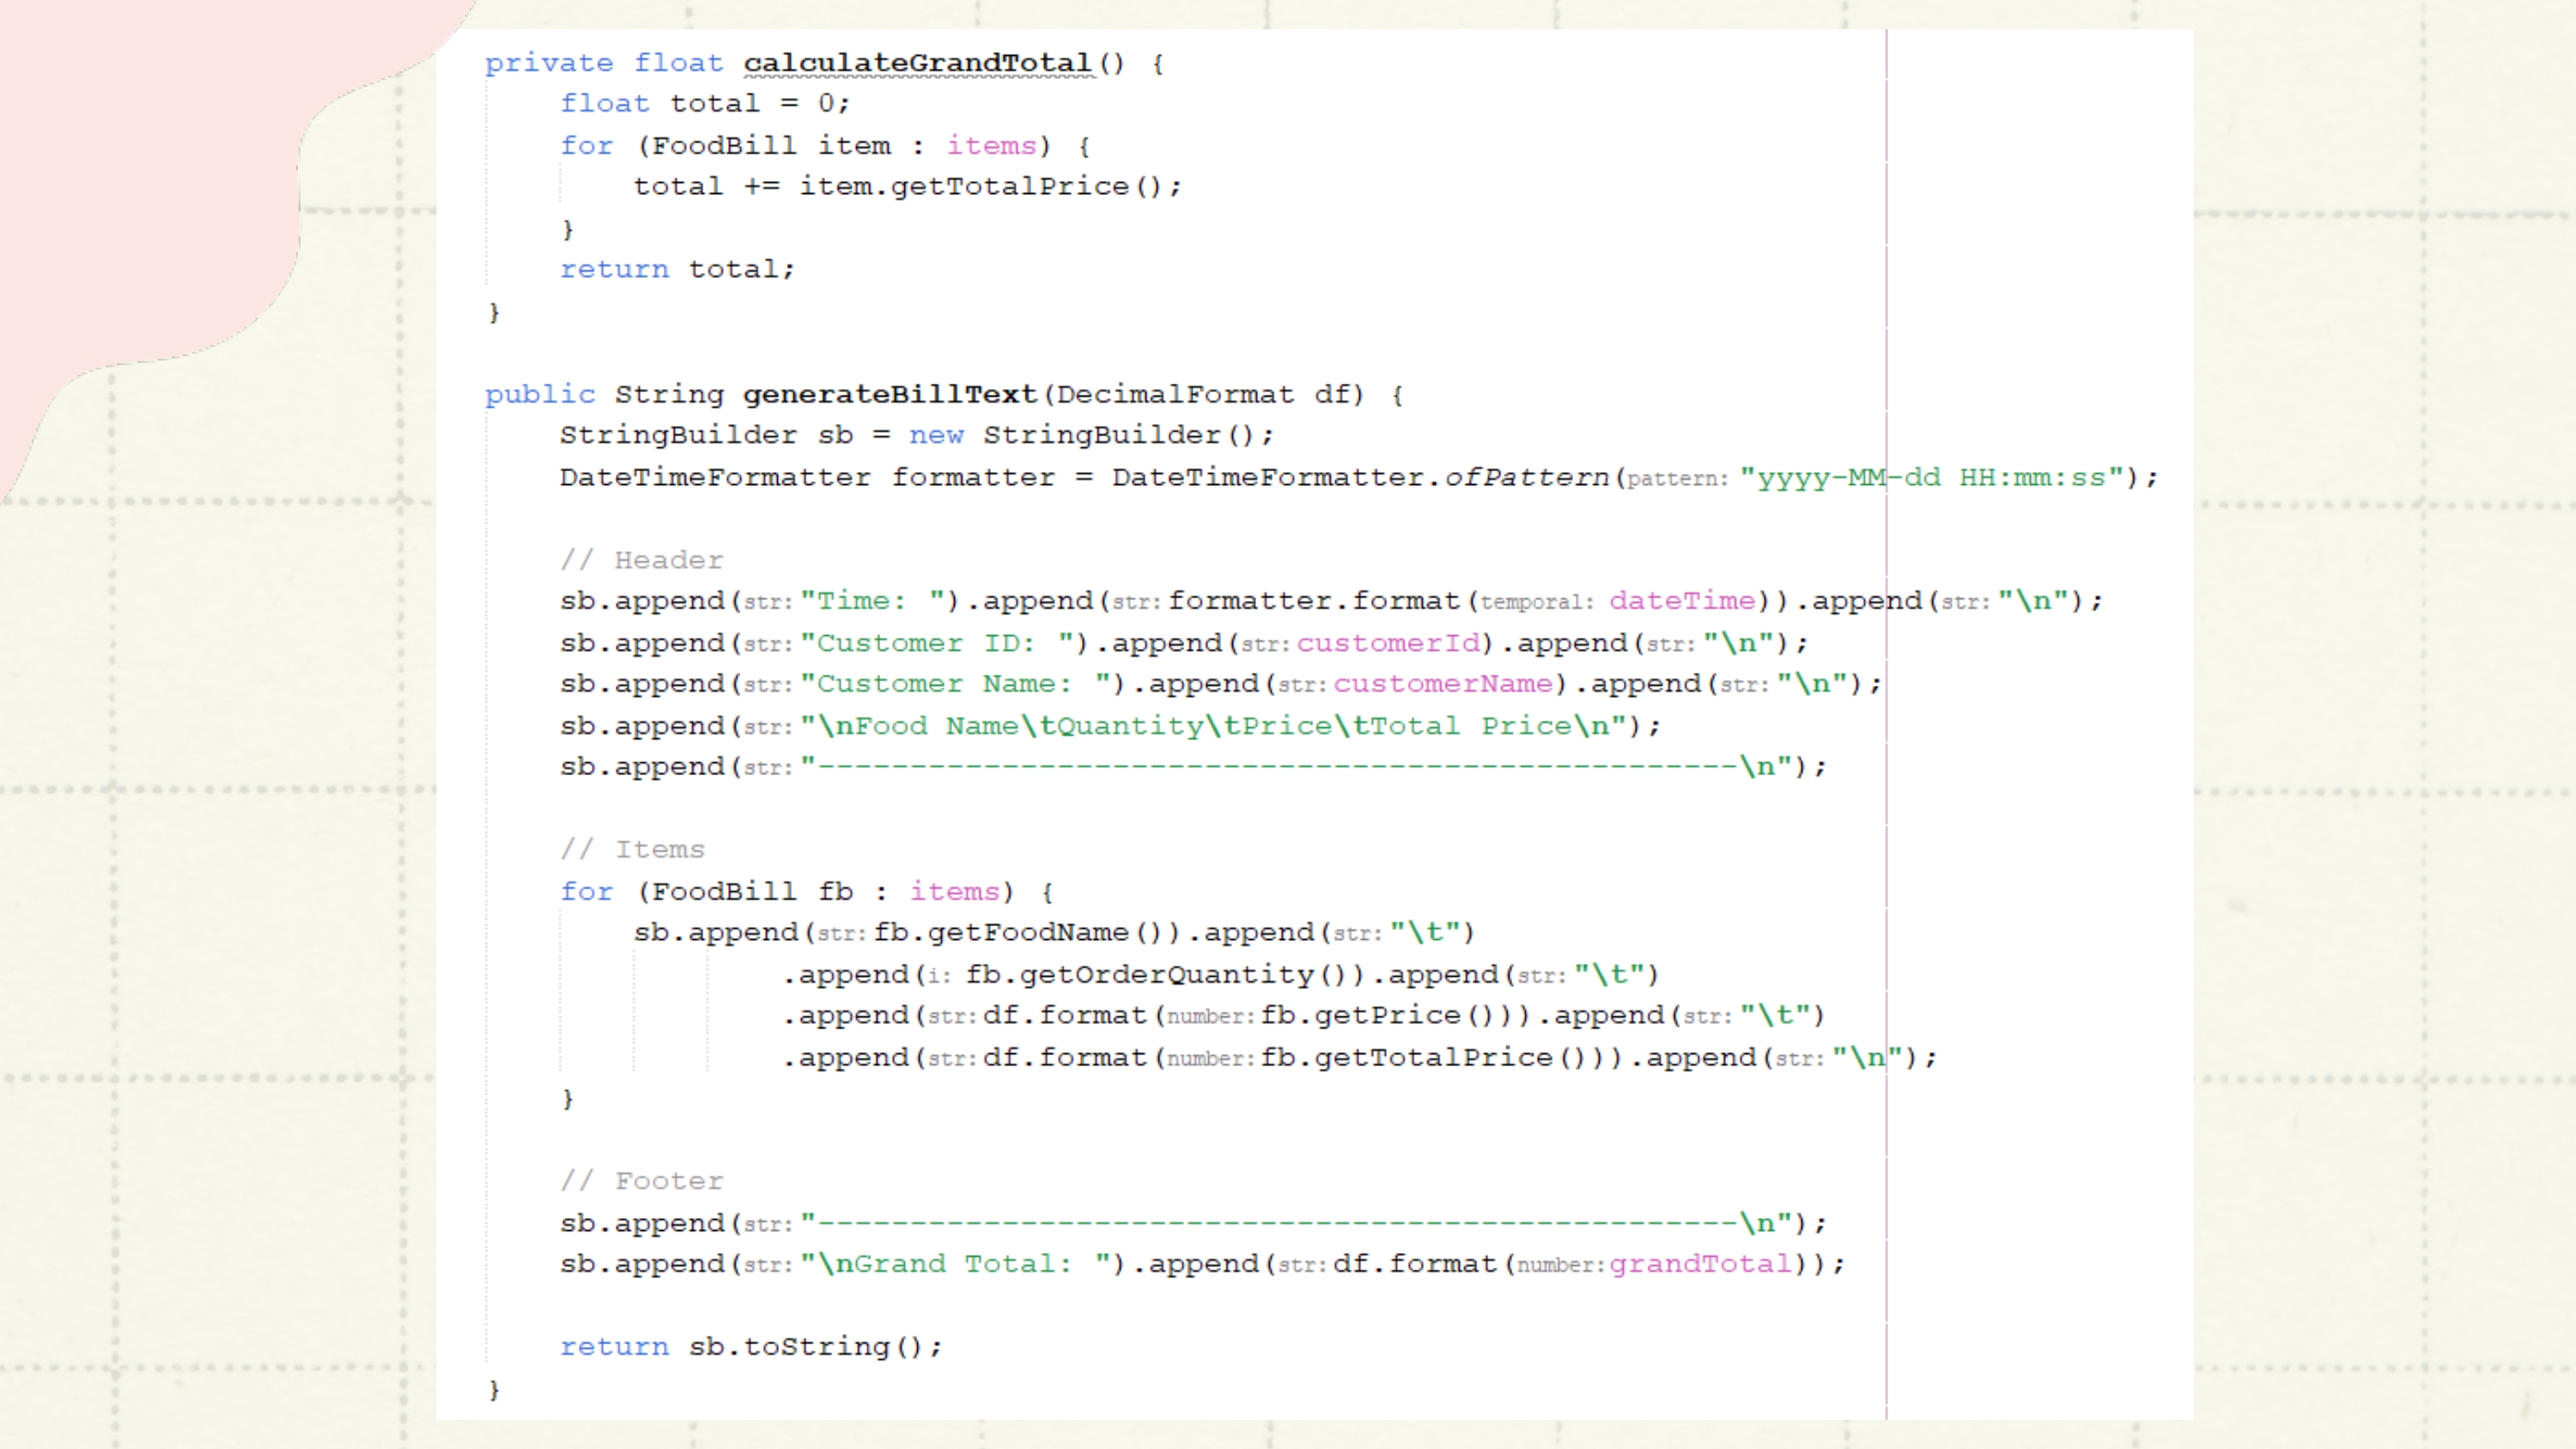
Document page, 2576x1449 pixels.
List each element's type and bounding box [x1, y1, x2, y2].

text_box [0, 0, 2576, 1449]
text_box [0, 0, 503, 579]
text_box [436, 29, 2194, 1420]
